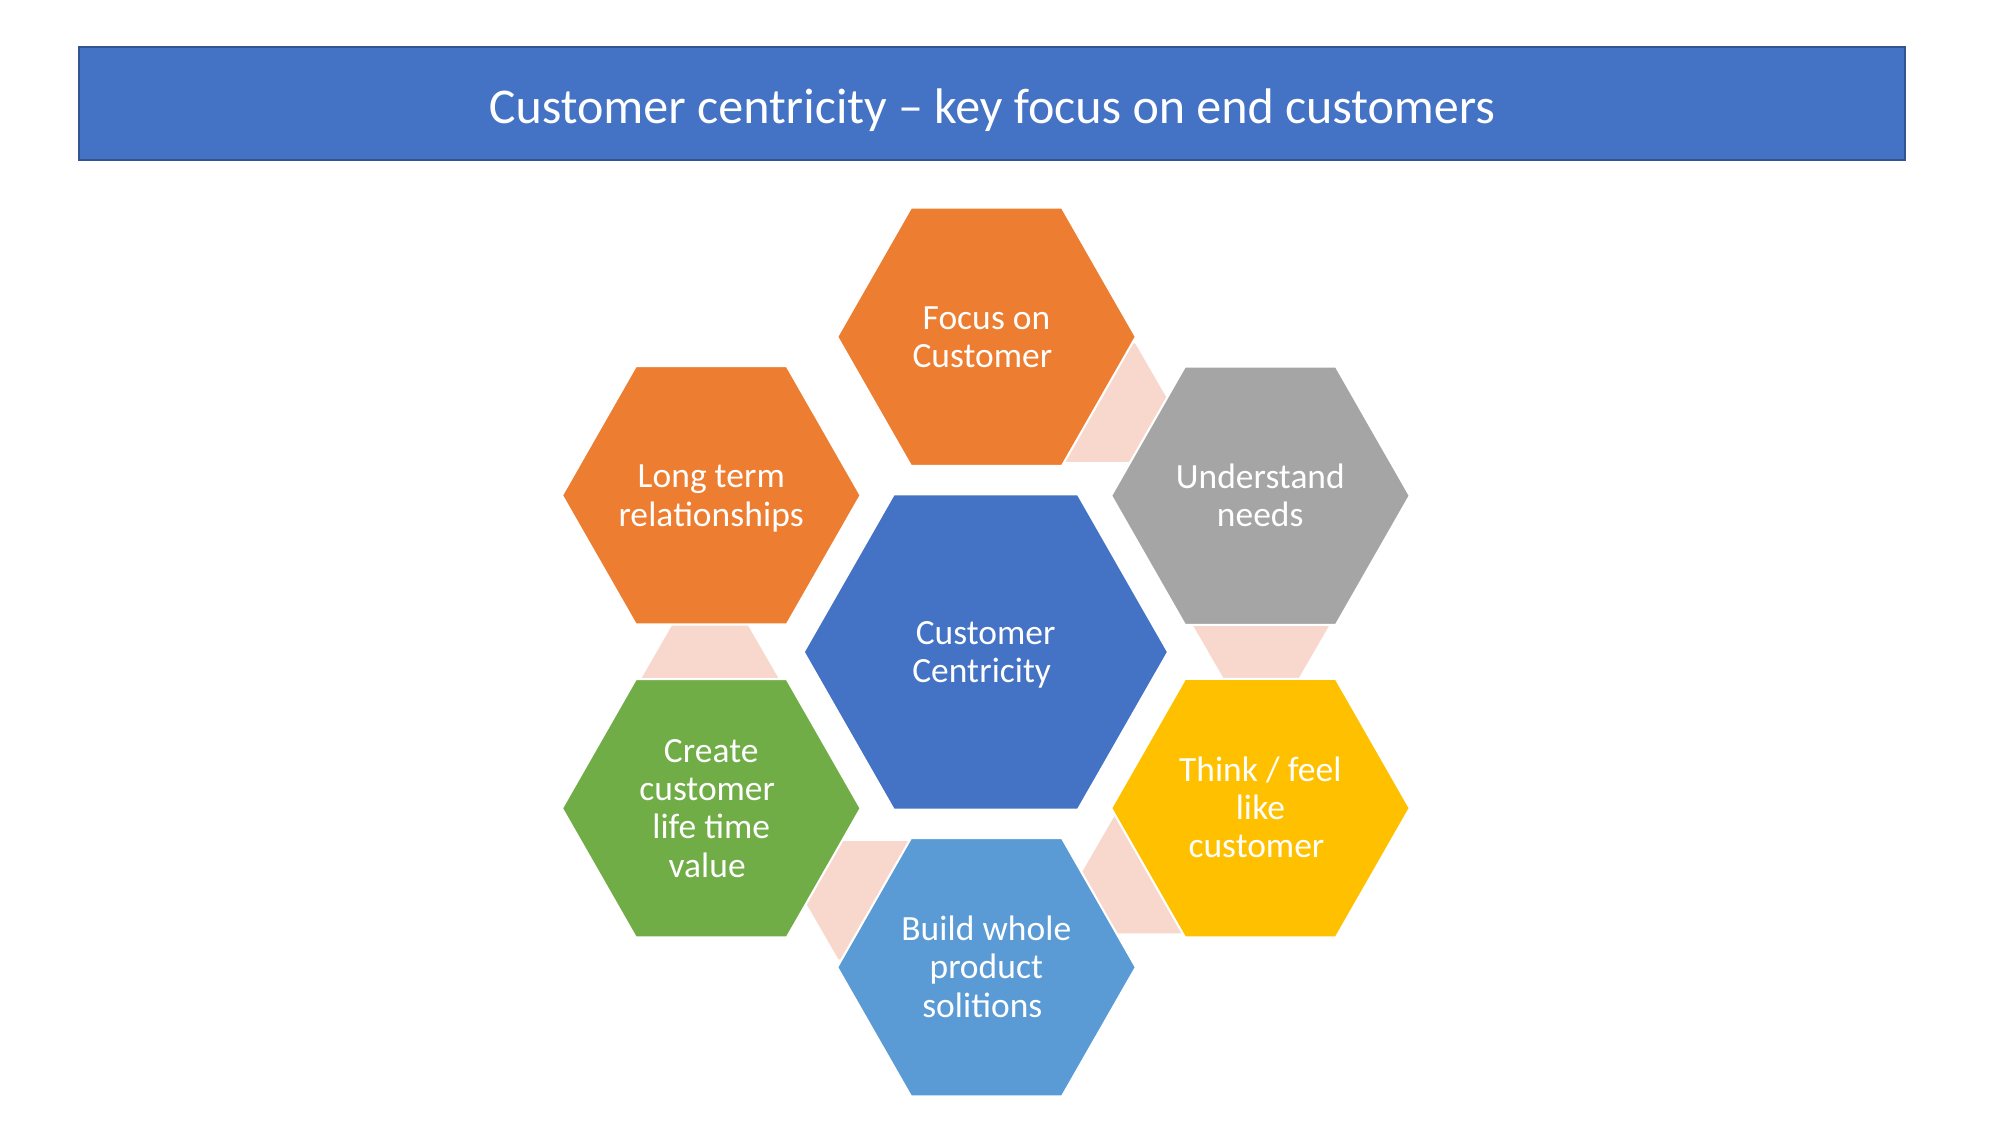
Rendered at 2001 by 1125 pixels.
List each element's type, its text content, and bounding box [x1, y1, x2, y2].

text_box Customer centricity – key focus on end customers [78, 46, 1906, 161]
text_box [319, 207, 1653, 1097]
